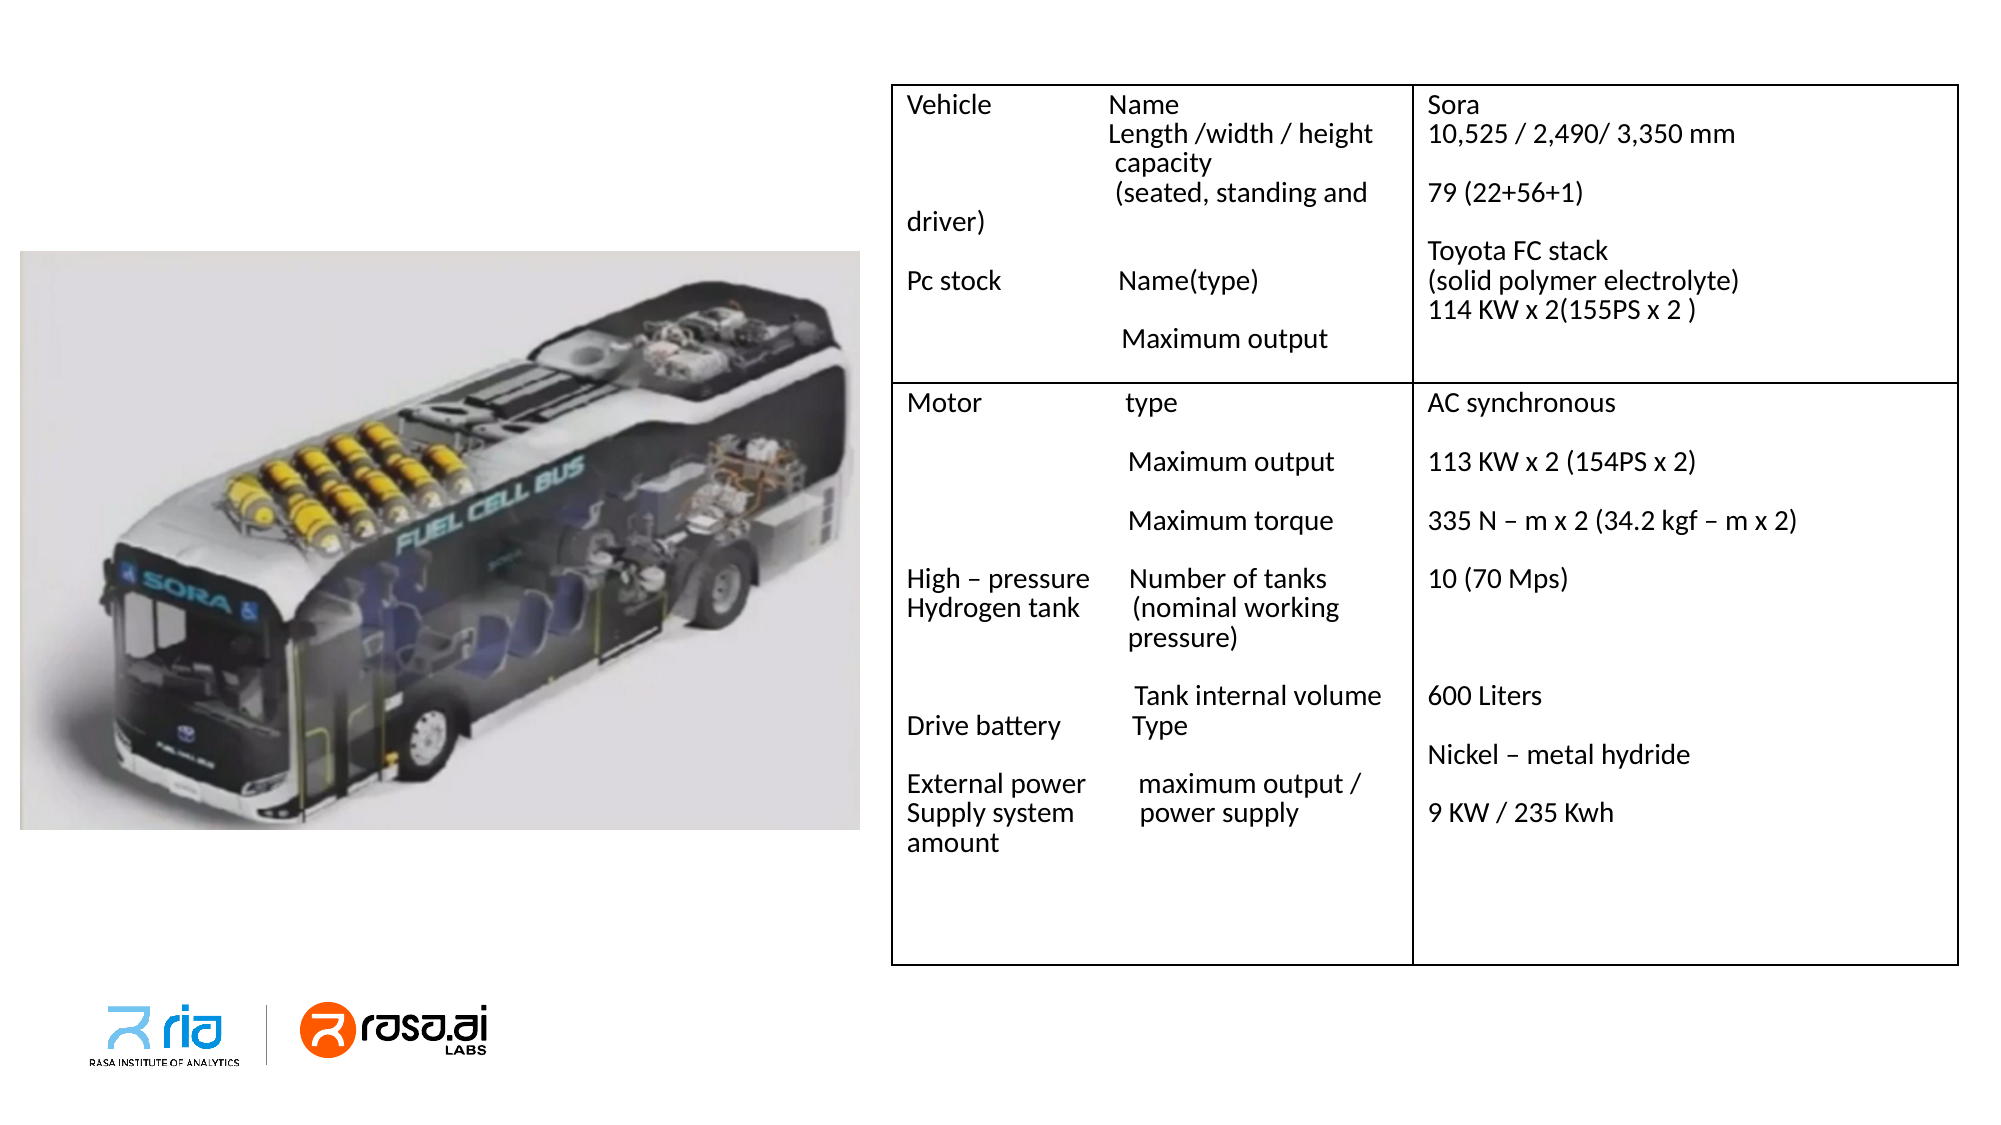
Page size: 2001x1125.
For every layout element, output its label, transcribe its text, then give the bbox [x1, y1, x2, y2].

table_header Vehicle Name Length /width / height capacity (seated, standing and driver) Pc stock Name(type) Maximum output [893, 86, 1412, 382]
table_header Sora 10,525 / 2,490/ 3,350 mm 79 (22+56+1) Toyota FC stack (solid polymer electrolyte) 114 KW x 2(155PS x 2 ) [1414, 86, 1957, 382]
table_cell Motor type Maximum output Maximum torque High – pressure Number of tanks Hydrogen tank (nominal working pressure) Tank internal volume Drive battery Type External power maximum output / Supply system power supply amount [893, 384, 1412, 964]
table_cell AC synchronous 113 KW x 2 (154PS x 2) 335 N – m x 2 (34.2 kgf – m x 2) 10 (70 Mps) 600 Liters Nickel – metal hydride 9 KW / 235 Kwh [1414, 384, 1957, 964]
picture [20, 250, 860, 831]
picture [78, 992, 250, 1078]
